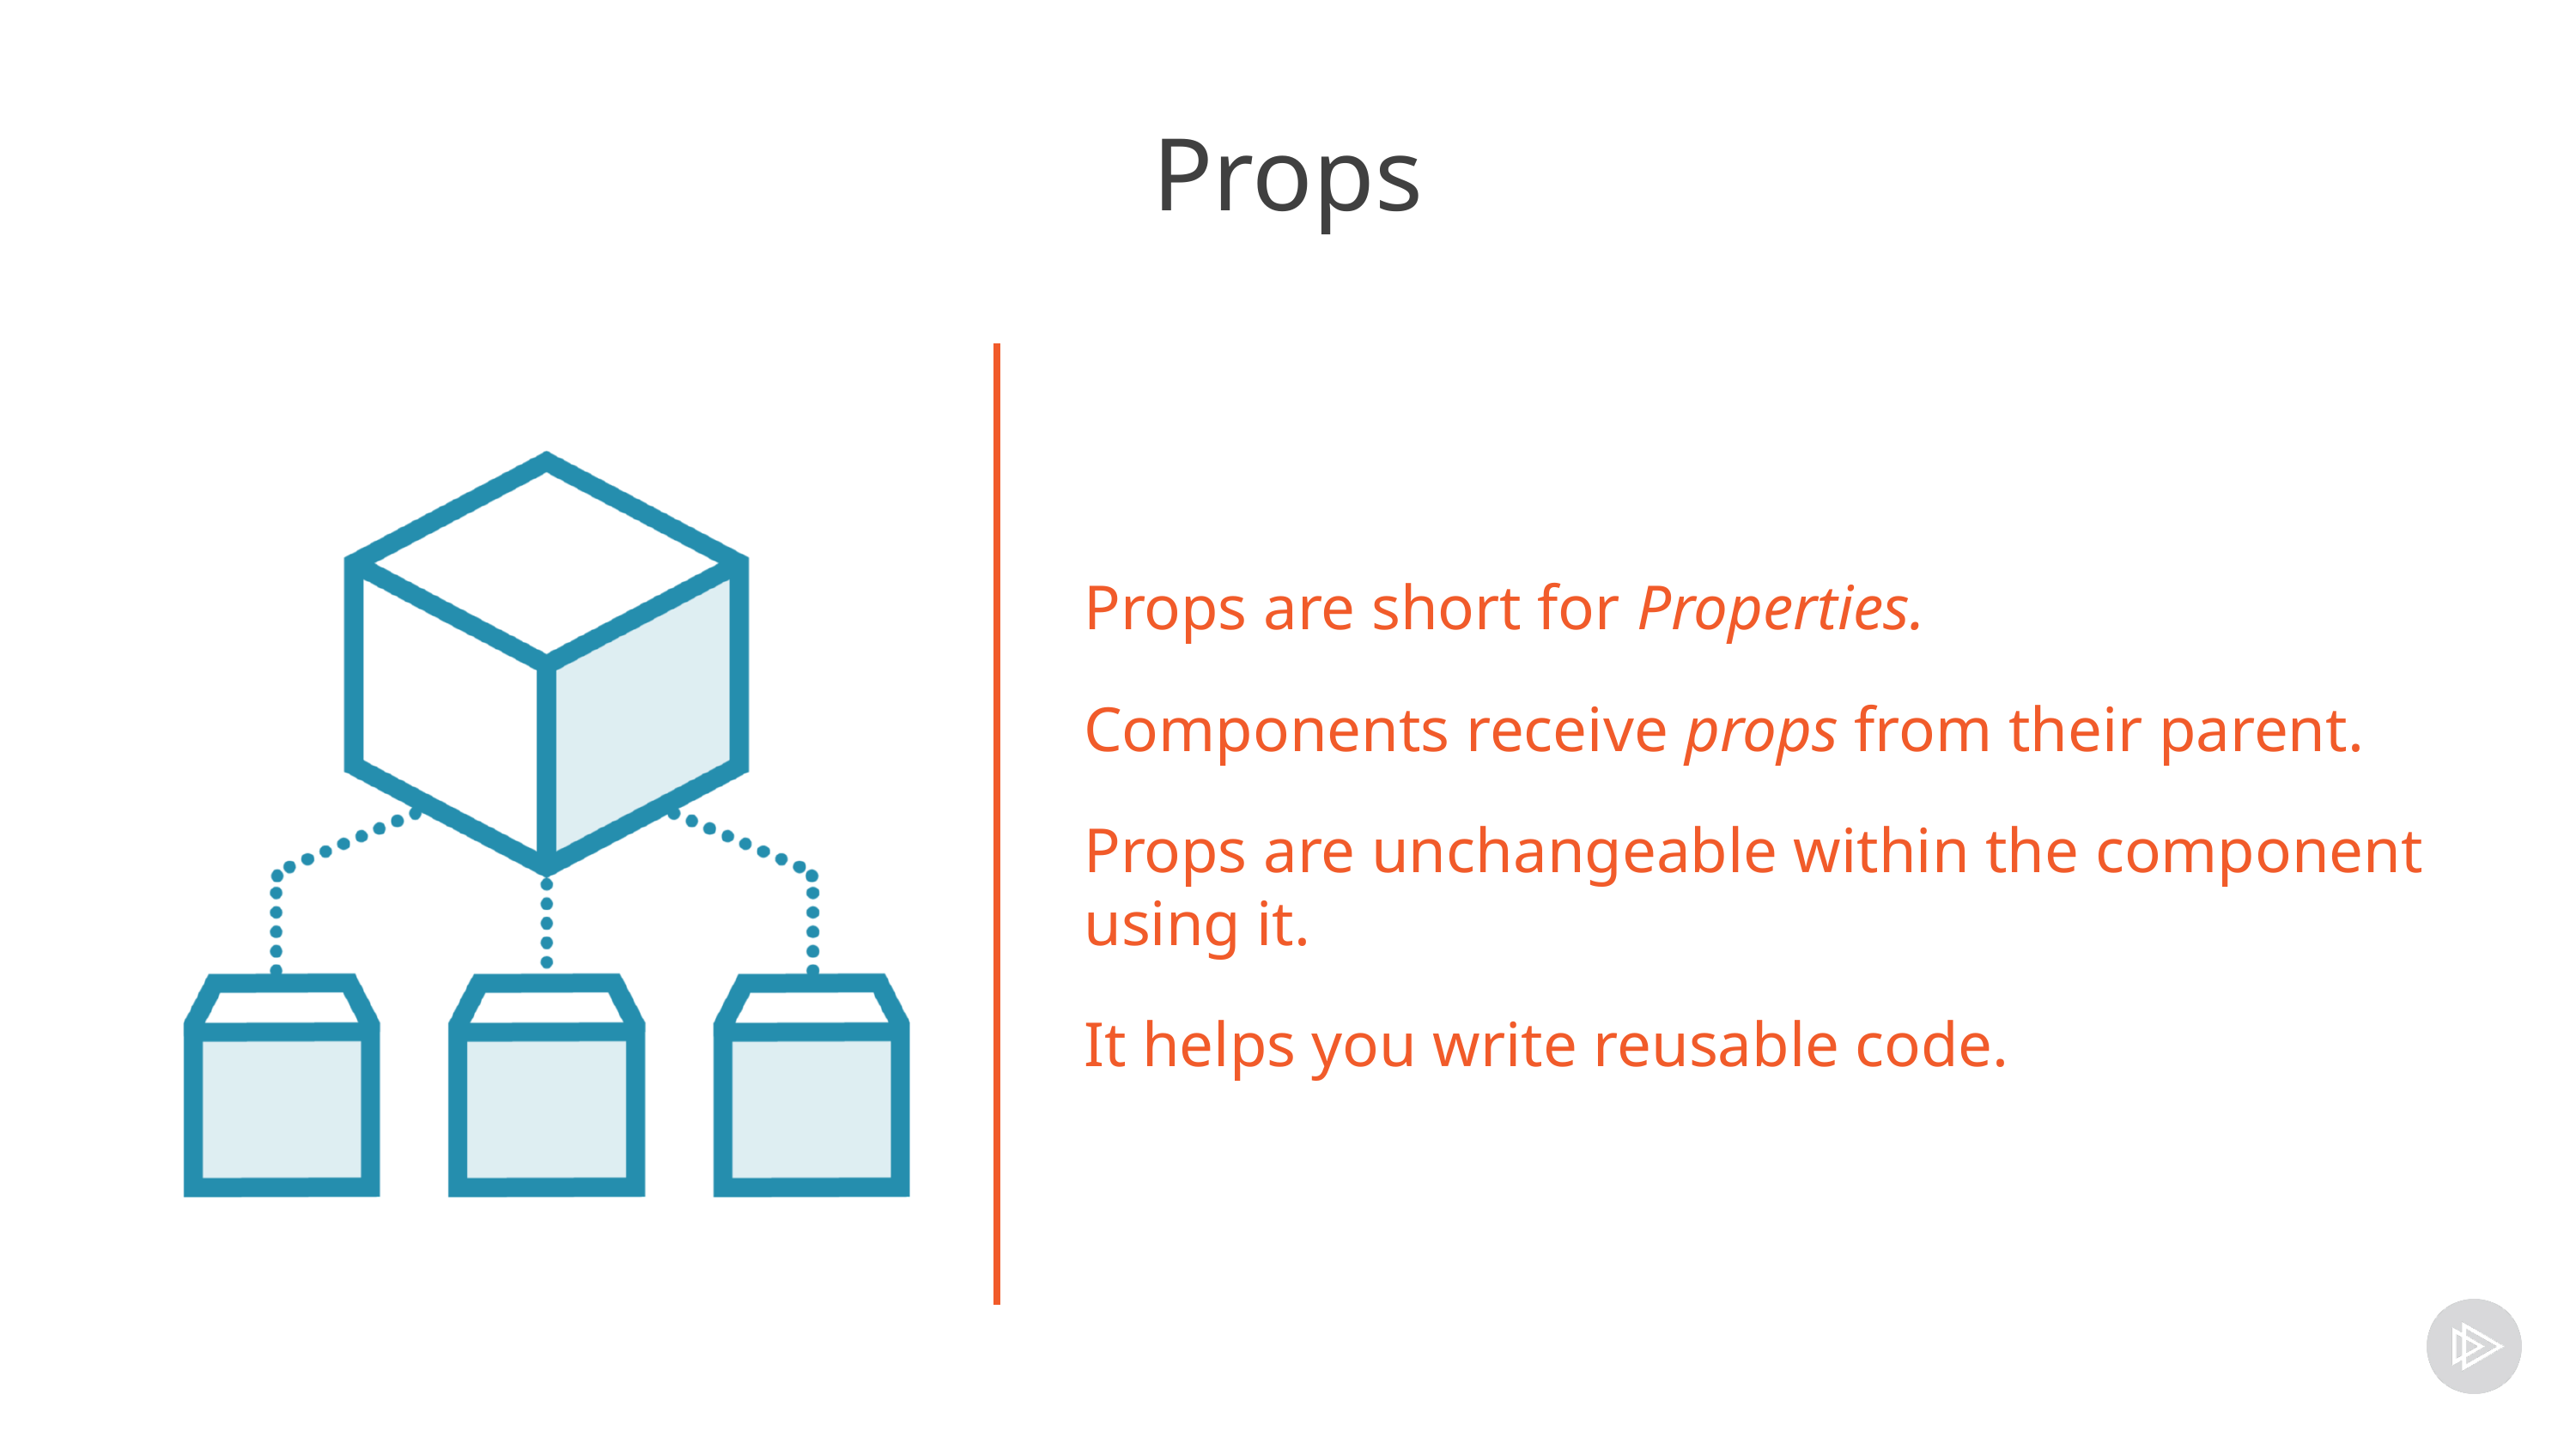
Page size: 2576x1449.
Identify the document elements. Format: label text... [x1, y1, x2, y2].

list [177, 445, 916, 1203]
list Props are short for Properties. Components receive props from their parent. Props are unchangeable within the component using it. It helps you write reusable code. [1072, 343, 2447, 1305]
title Props [177, 120, 2399, 236]
